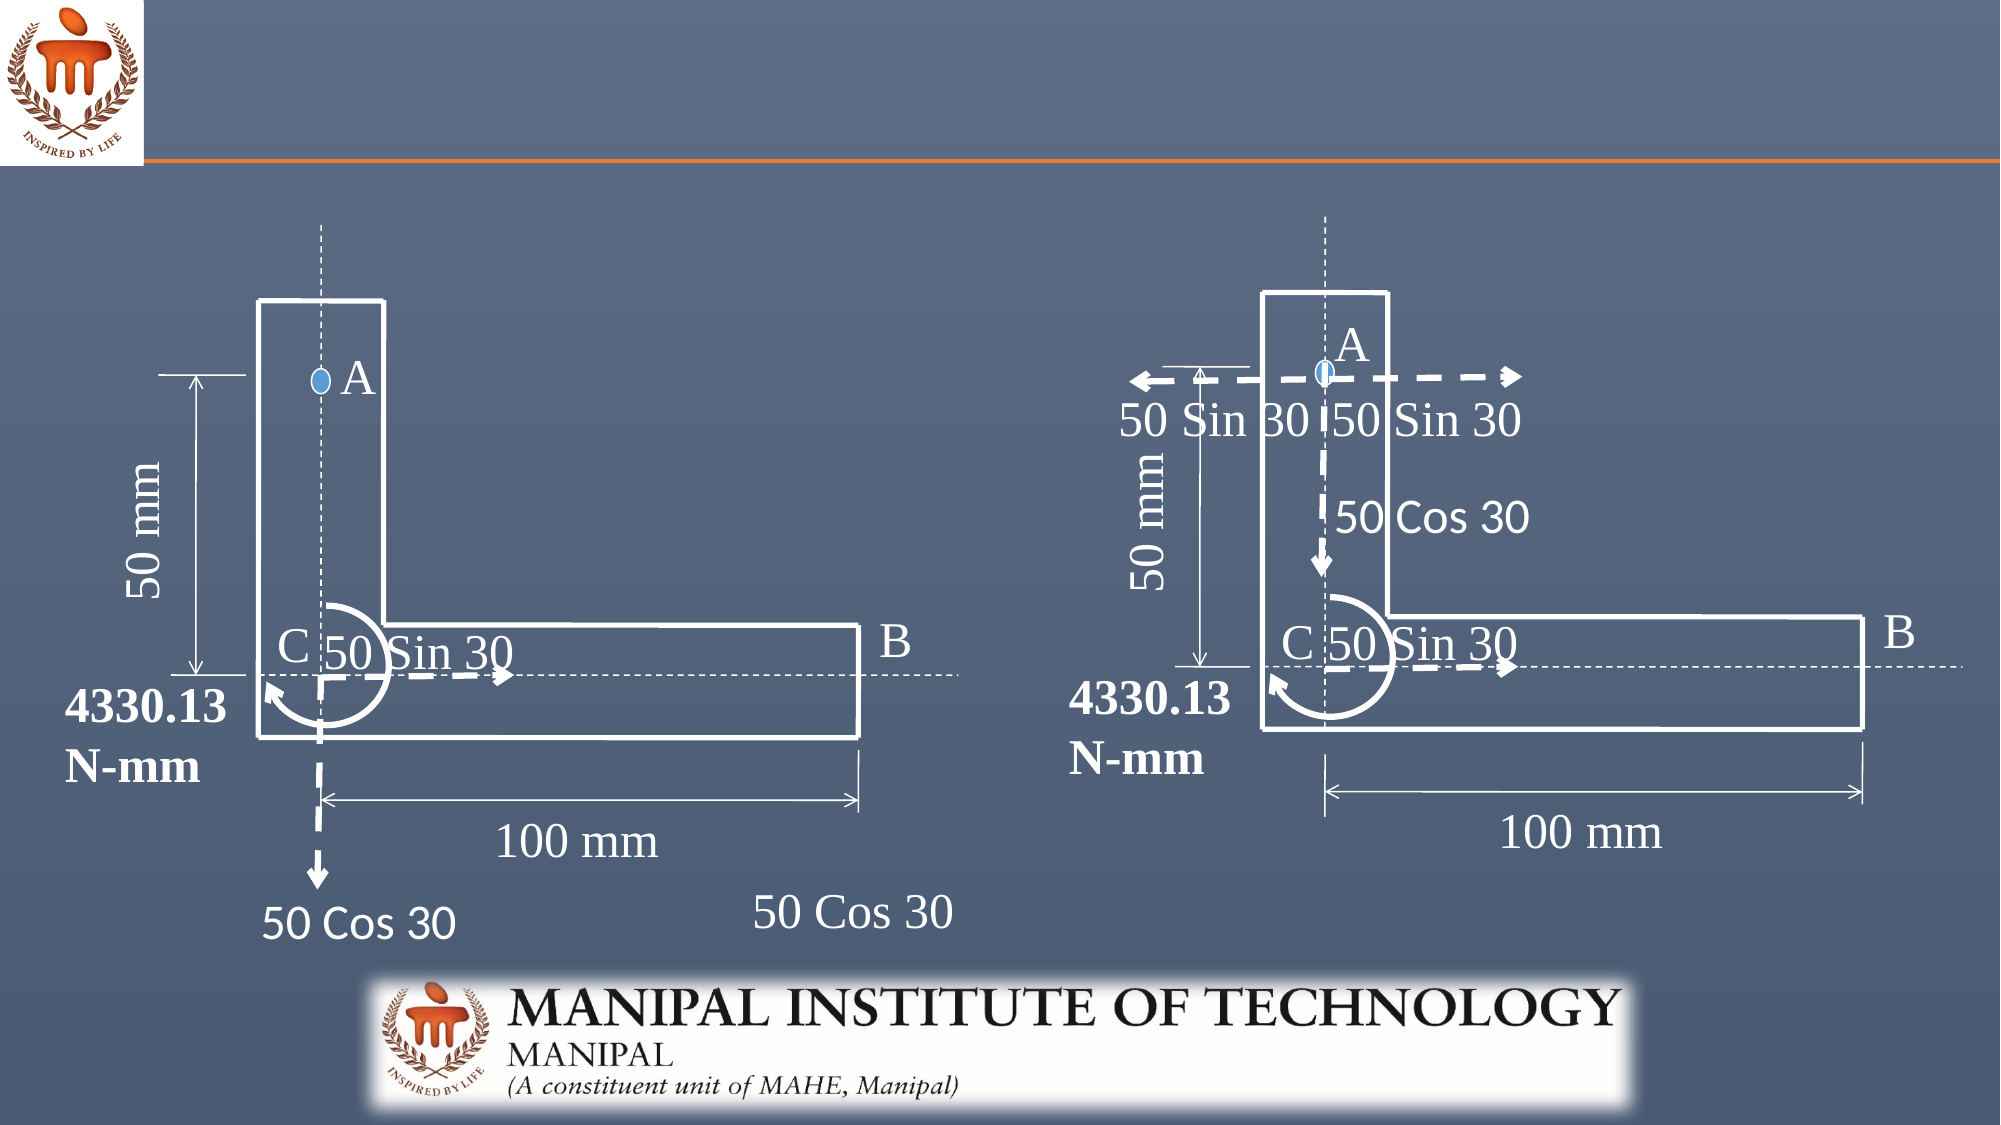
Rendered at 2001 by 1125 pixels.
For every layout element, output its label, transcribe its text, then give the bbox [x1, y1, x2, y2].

text_box 50 Sin 30 [356, 611, 561, 674]
text_box [311, 368, 320, 394]
text_box 50 mm [101, 526, 177, 638]
picture [377, 988, 1624, 1103]
text_box 4330.13 N-mm [1053, 657, 1250, 792]
text_box 50 Sin 30 [1390, 667, 1565, 679]
text_box C [1266, 667, 1355, 677]
picture [0, 2, 144, 166]
text_box C [262, 605, 351, 674]
text_box 50 Cos 30 [737, 871, 990, 947]
text_box 4330.13 N-mm [49, 665, 246, 801]
text_box 50 Cos 30 [245, 888, 526, 958]
text_box [265, 681, 317, 725]
text_box B [858, 599, 934, 674]
text_box 50 mm [101, 482, 177, 518]
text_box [1324, 666, 1519, 670]
text_box 50 mm [1105, 454, 1181, 472]
text_box C [262, 676, 317, 681]
text_box 100 mm [470, 801, 684, 875]
text_box 50 mm [1105, 473, 1181, 510]
text_box 50 mm [101, 425, 177, 481]
text_box A [320, 337, 396, 413]
text_box 100 mm [1474, 792, 1688, 867]
text_box B [1862, 591, 1938, 666]
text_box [1321, 362, 1325, 578]
text_box 50 Sin 30 [1361, 603, 1565, 666]
text_box 50 mm [1105, 517, 1181, 630]
text_box 50 Sin 30 [386, 678, 497, 687]
text_box 50 Sin 30 [498, 676, 561, 687]
text_box 50 Sin 30 [1356, 379, 1569, 454]
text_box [1329, 376, 1523, 380]
text_box [1330, 596, 1354, 601]
text_box [1269, 670, 1392, 718]
text_box 50 mm [101, 519, 177, 524]
text_box [351, 609, 390, 674]
text_box C [1266, 601, 1355, 666]
text_box 50 Sin 30 [1103, 379, 1321, 454]
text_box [317, 674, 321, 890]
text_box A [1316, 304, 1388, 379]
text_box 50 Cos 30 [1325, 483, 1599, 552]
text_box 50 Sin 30 [1325, 379, 1356, 453]
text_box 50 mm [1105, 511, 1181, 516]
text_box [321, 678, 388, 726]
text_box [1355, 601, 1394, 666]
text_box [320, 674, 515, 678]
